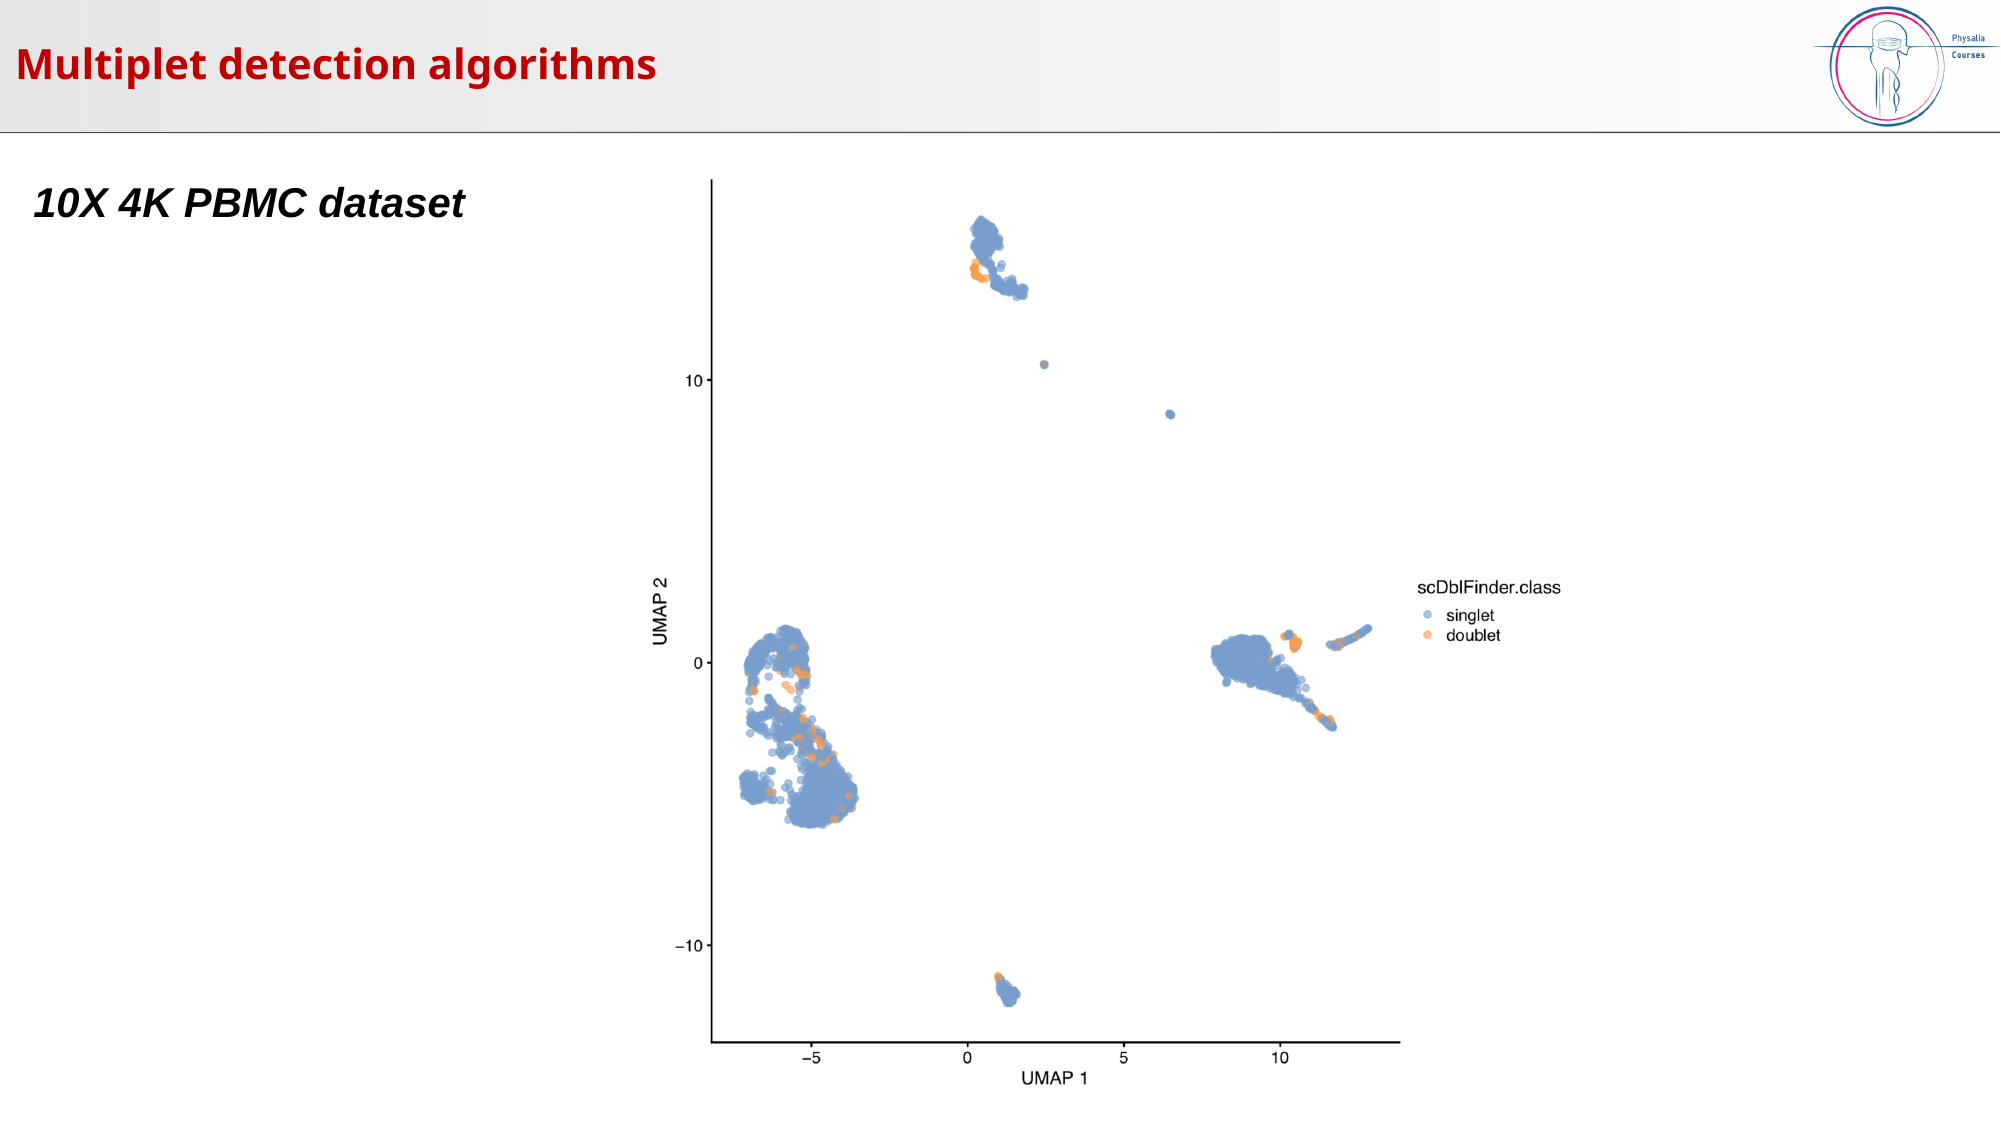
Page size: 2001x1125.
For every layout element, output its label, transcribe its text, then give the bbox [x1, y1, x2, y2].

picture [1776, 0, 2000, 134]
list 10X 4K PBMC dataset [18, 143, 1975, 1049]
picture [644, 176, 1562, 1095]
title Multiplet detection algorithms [0, 0, 1776, 132]
